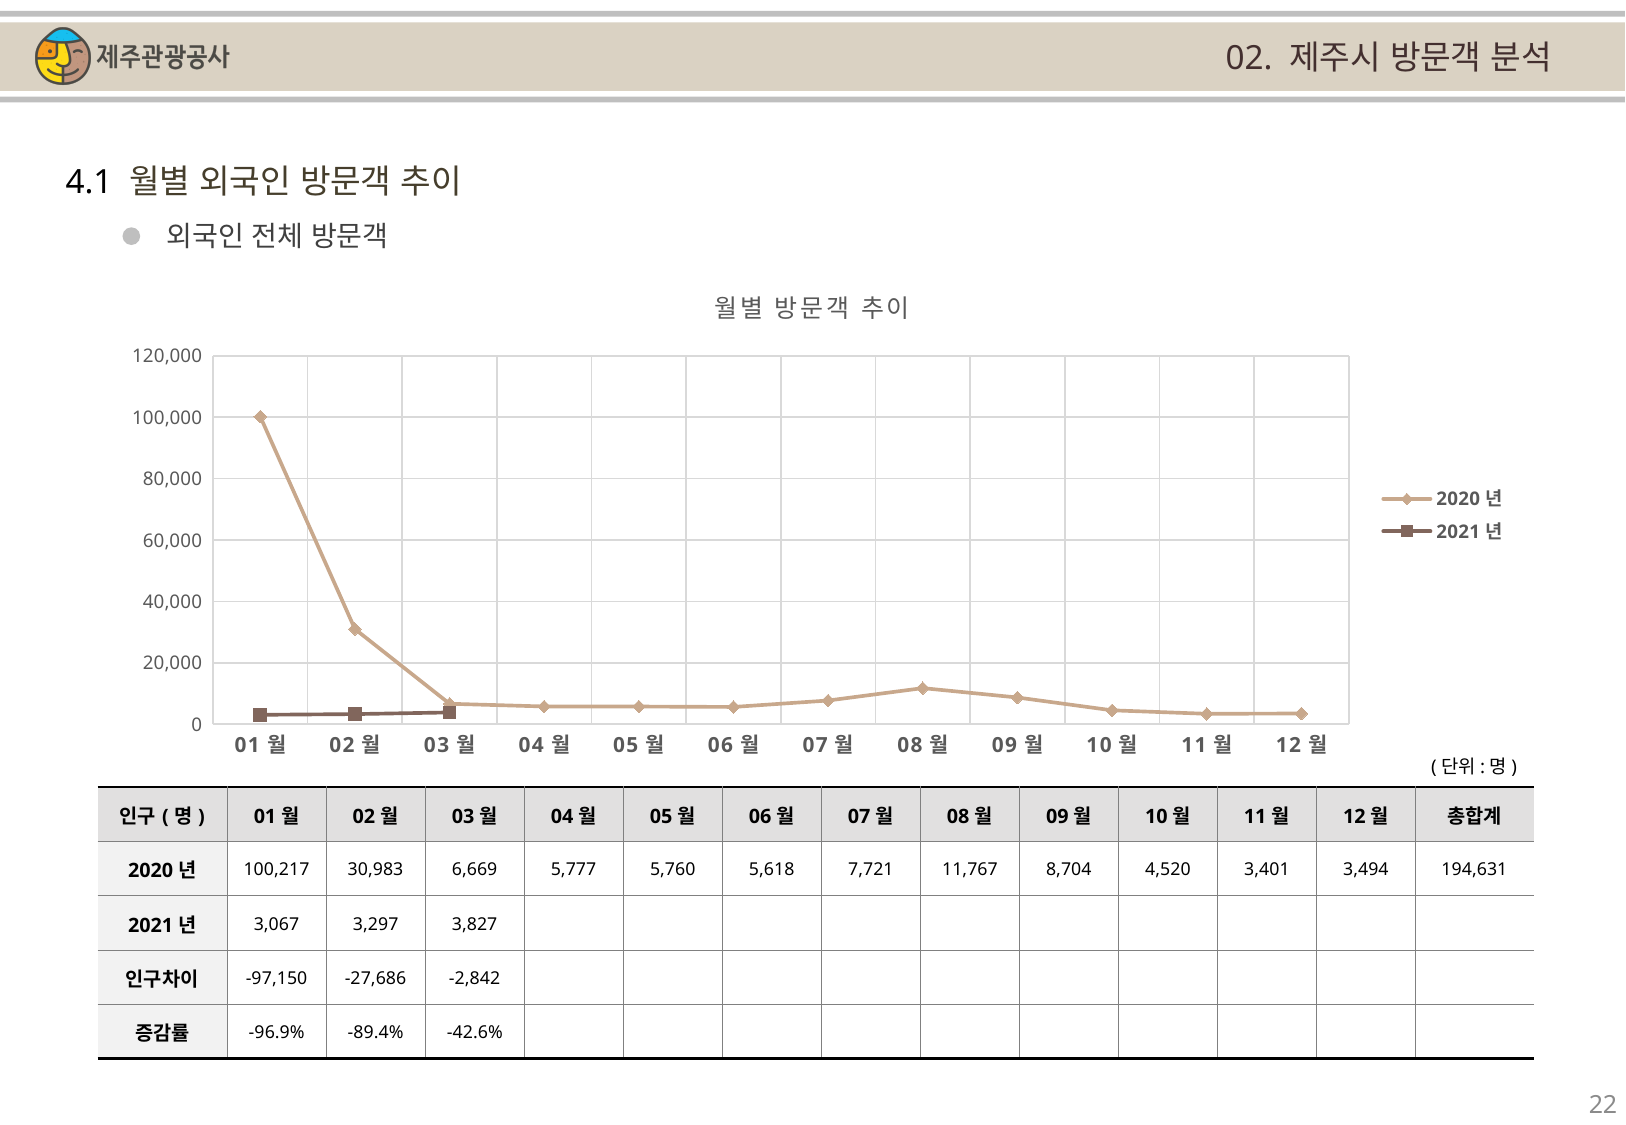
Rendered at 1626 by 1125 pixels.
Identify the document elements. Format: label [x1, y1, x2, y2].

table_cell [525, 951, 623, 1004]
table_cell [327, 951, 425, 1004]
table_cell [1218, 951, 1316, 1004]
table_header [426, 788, 524, 841]
slide_number [1251, 1063, 1618, 1123]
table_cell [624, 951, 722, 1004]
table_cell [98, 1005, 227, 1057]
table_header [327, 788, 425, 841]
table_cell [1317, 896, 1415, 950]
table_header [1317, 788, 1415, 841]
table_cell [228, 842, 326, 895]
table_cell [426, 842, 524, 895]
table_cell [624, 842, 722, 895]
text_box [1416, 747, 1532, 786]
table_cell [822, 842, 920, 895]
table_cell [624, 896, 722, 950]
table_cell [1218, 896, 1316, 950]
table_cell [822, 896, 920, 950]
table_cell [98, 896, 227, 950]
table_cell [1218, 1005, 1316, 1057]
table_cell [1119, 896, 1217, 950]
table_cell [1416, 951, 1534, 1004]
table_cell [1317, 1005, 1415, 1057]
table_header [1218, 788, 1316, 841]
table_cell [723, 896, 821, 950]
table_cell [624, 1005, 722, 1057]
text_box [151, 210, 404, 260]
table_header [228, 788, 326, 841]
table_cell [1218, 842, 1316, 895]
table_header [525, 788, 623, 841]
table_header [822, 788, 920, 841]
table_cell [723, 1005, 821, 1057]
table_cell [525, 1005, 623, 1057]
table_cell [1317, 842, 1415, 895]
text_box [121, 226, 141, 246]
table_header [624, 788, 722, 841]
table_cell [426, 951, 524, 1004]
table_cell [822, 951, 920, 1004]
table_header [98, 788, 227, 841]
table_header [723, 788, 821, 841]
table_cell [228, 951, 326, 1004]
table_cell [921, 842, 1019, 895]
table_cell [327, 896, 425, 950]
table_cell [1020, 951, 1118, 1004]
table_header [1416, 788, 1534, 841]
table_cell [1416, 896, 1534, 950]
table_cell [98, 951, 227, 1004]
table_cell [98, 842, 227, 895]
chart [103, 261, 1522, 769]
table_cell [1020, 896, 1118, 950]
table_cell [1119, 1005, 1217, 1057]
table_cell [327, 842, 425, 895]
table_cell [1020, 842, 1118, 895]
picture [31, 26, 232, 87]
table_cell [921, 1005, 1019, 1057]
table_cell [426, 896, 524, 950]
table_cell [228, 1005, 326, 1057]
table_header [1119, 788, 1217, 841]
table_header [921, 788, 1019, 841]
table_cell [723, 951, 821, 1004]
table_header [1020, 788, 1118, 841]
text_box [50, 152, 1144, 208]
table_cell [525, 896, 623, 950]
table_cell [228, 896, 326, 950]
table_cell [1416, 1005, 1534, 1057]
table_cell [822, 1005, 920, 1057]
table_cell [1416, 842, 1534, 895]
table_cell [426, 1005, 524, 1057]
table_cell [1119, 951, 1217, 1004]
text_box [1042, 28, 1595, 84]
table_cell [723, 842, 821, 895]
table_cell [327, 1005, 425, 1057]
table_cell [1119, 842, 1217, 895]
table_cell [1020, 1005, 1118, 1057]
table_cell [921, 896, 1019, 950]
table_cell [525, 842, 623, 895]
table_cell [921, 951, 1019, 1004]
table_cell [1317, 951, 1415, 1004]
